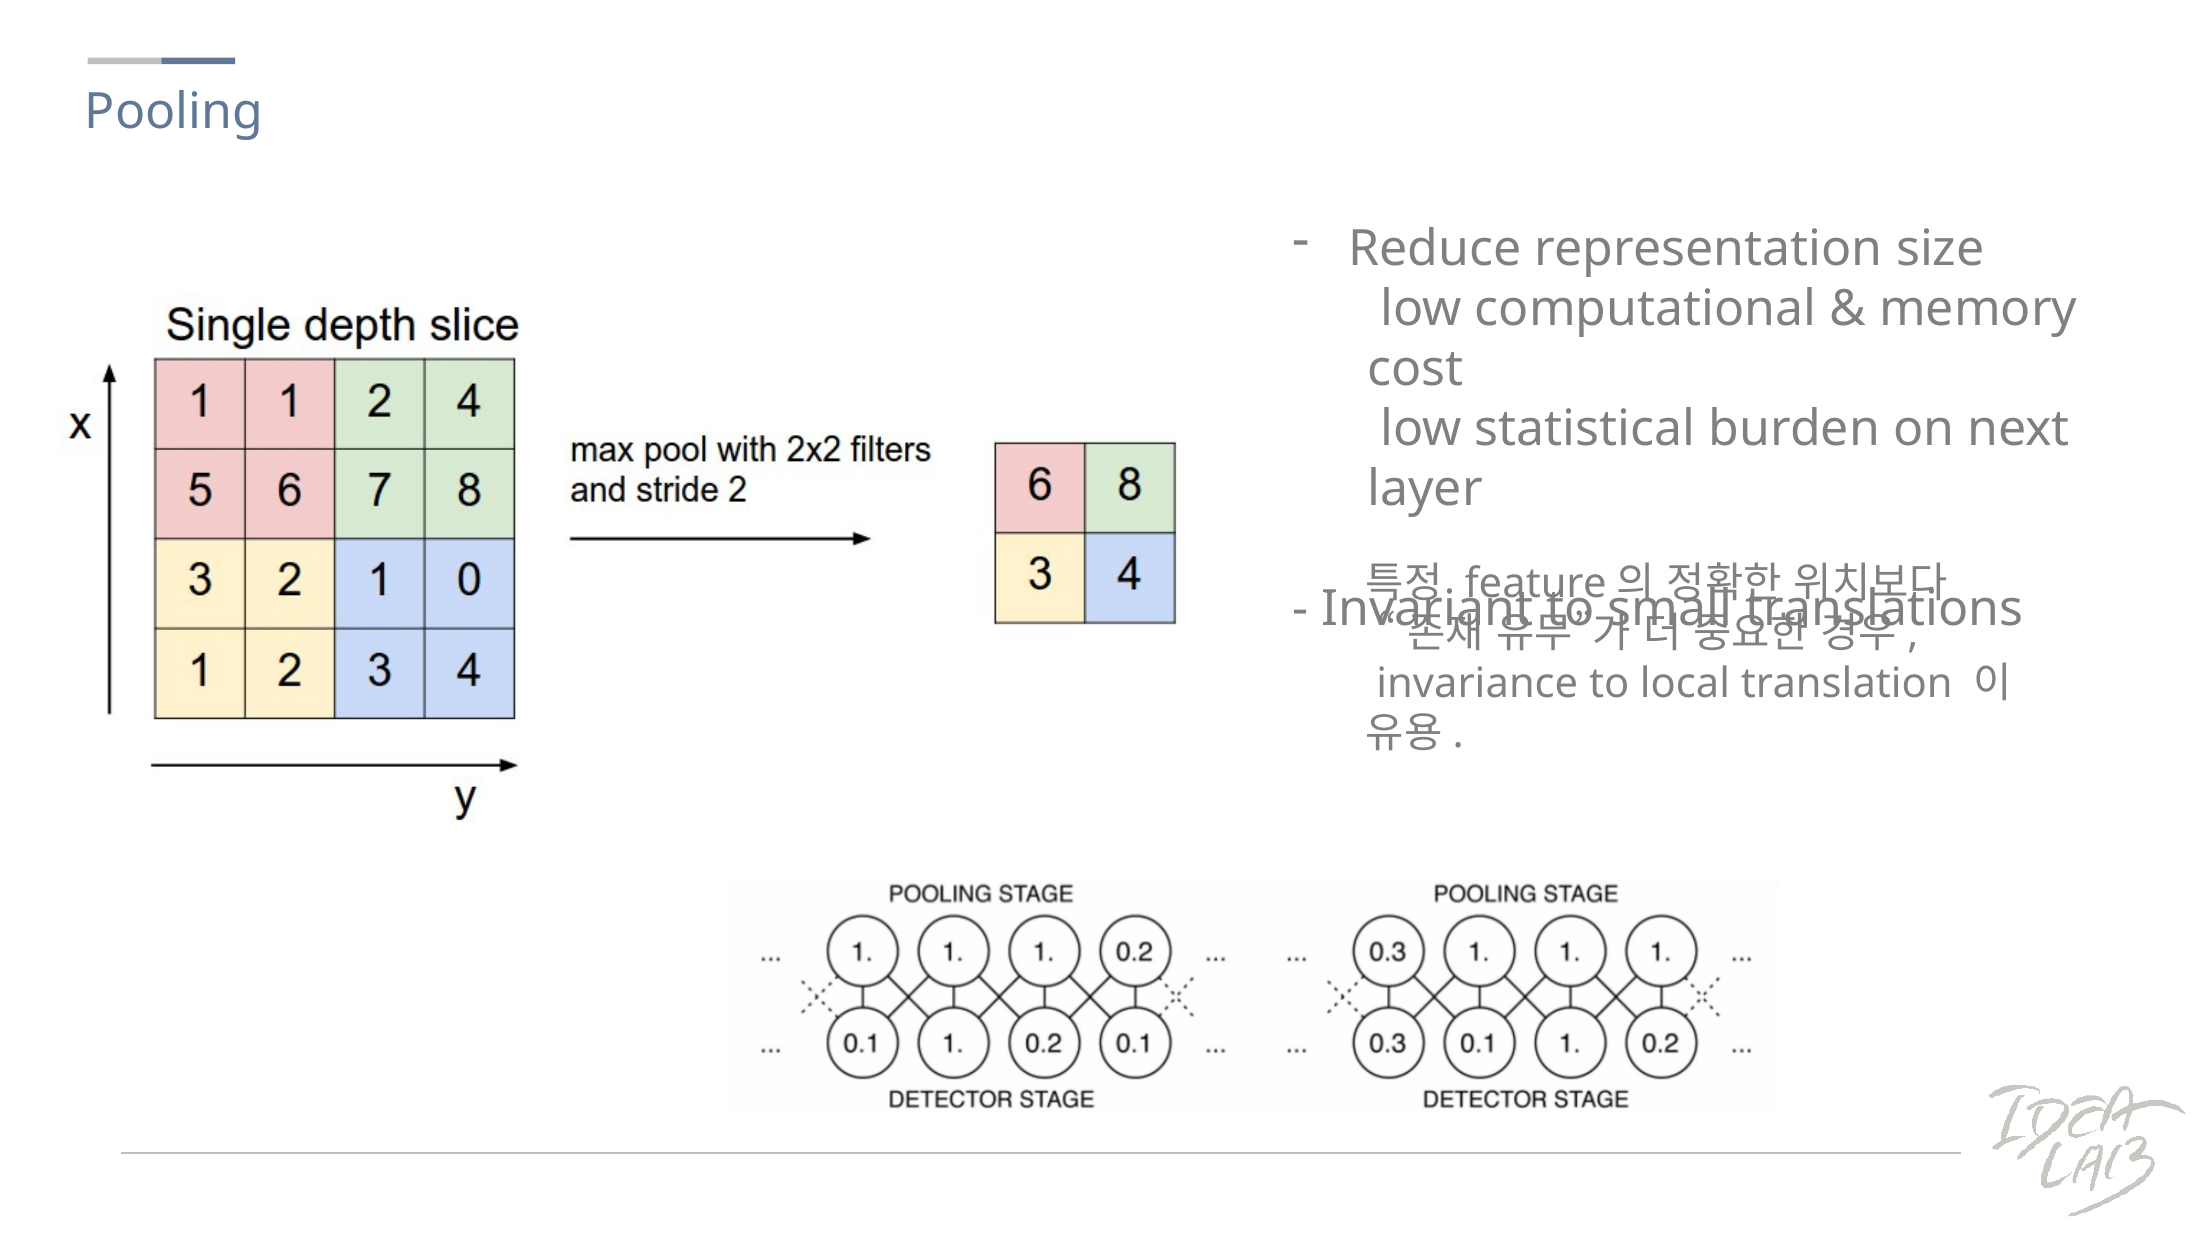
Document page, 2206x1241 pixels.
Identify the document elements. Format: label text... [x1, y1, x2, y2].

picture [58, 292, 1192, 823]
text_box 특정 feature의 정확한 위치보다 “존재 유무”가 더 중요한 경우, invariance to local translation 이 유용. [1351, 548, 2097, 764]
text_box Pooling [70, 71, 903, 147]
picture [728, 844, 1778, 1134]
text_box Reduce representation size low computational & memory cost low statistical burden on next layer - Invariant to small translations [1277, 207, 2166, 643]
